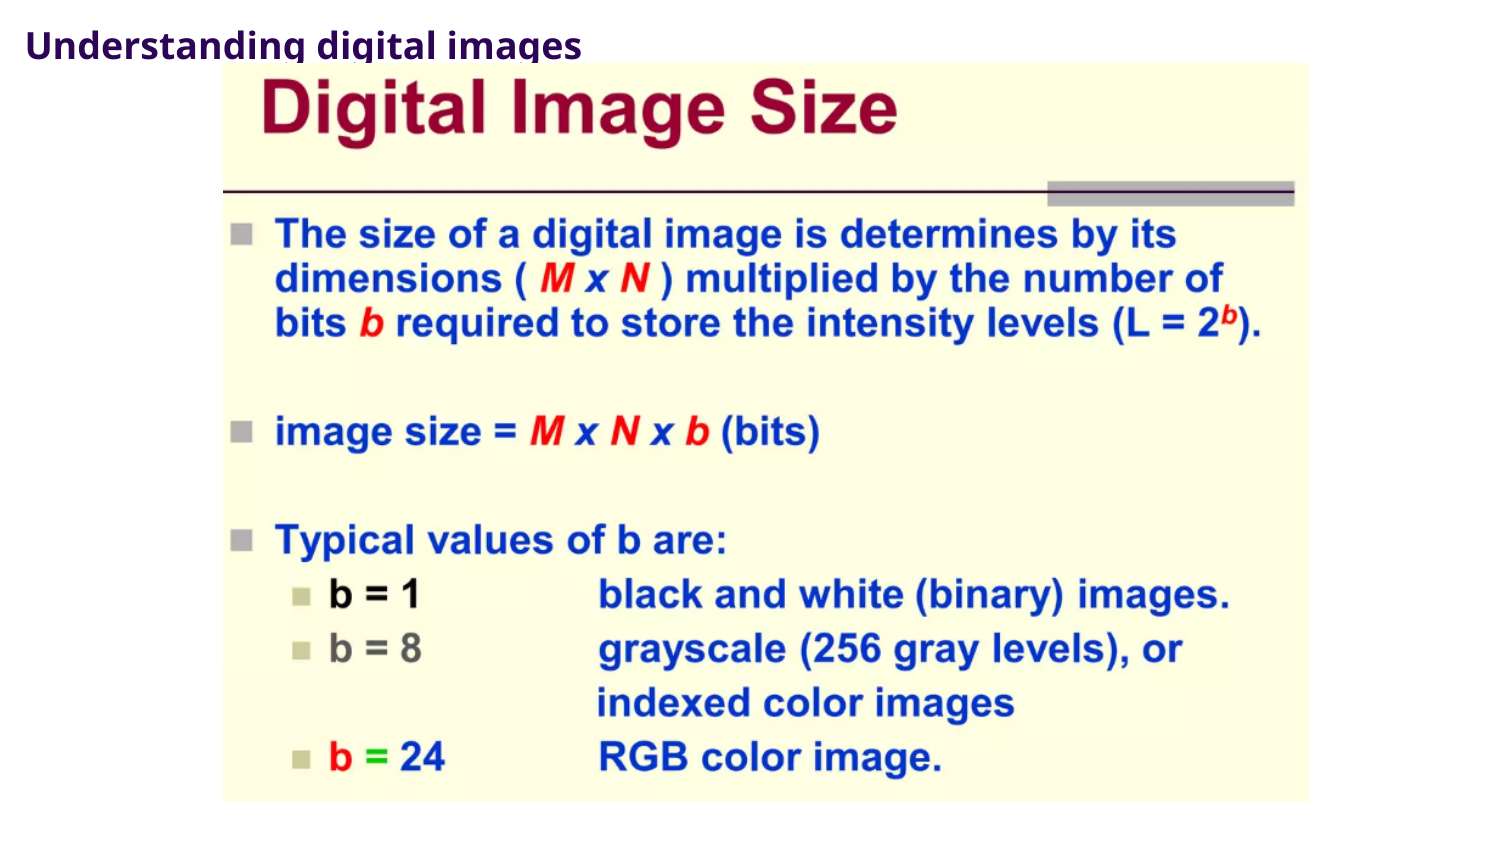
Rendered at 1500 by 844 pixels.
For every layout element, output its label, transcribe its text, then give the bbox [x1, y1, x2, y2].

picture [222, 63, 1309, 802]
text_box Understanding digital images [9, 9, 659, 82]
